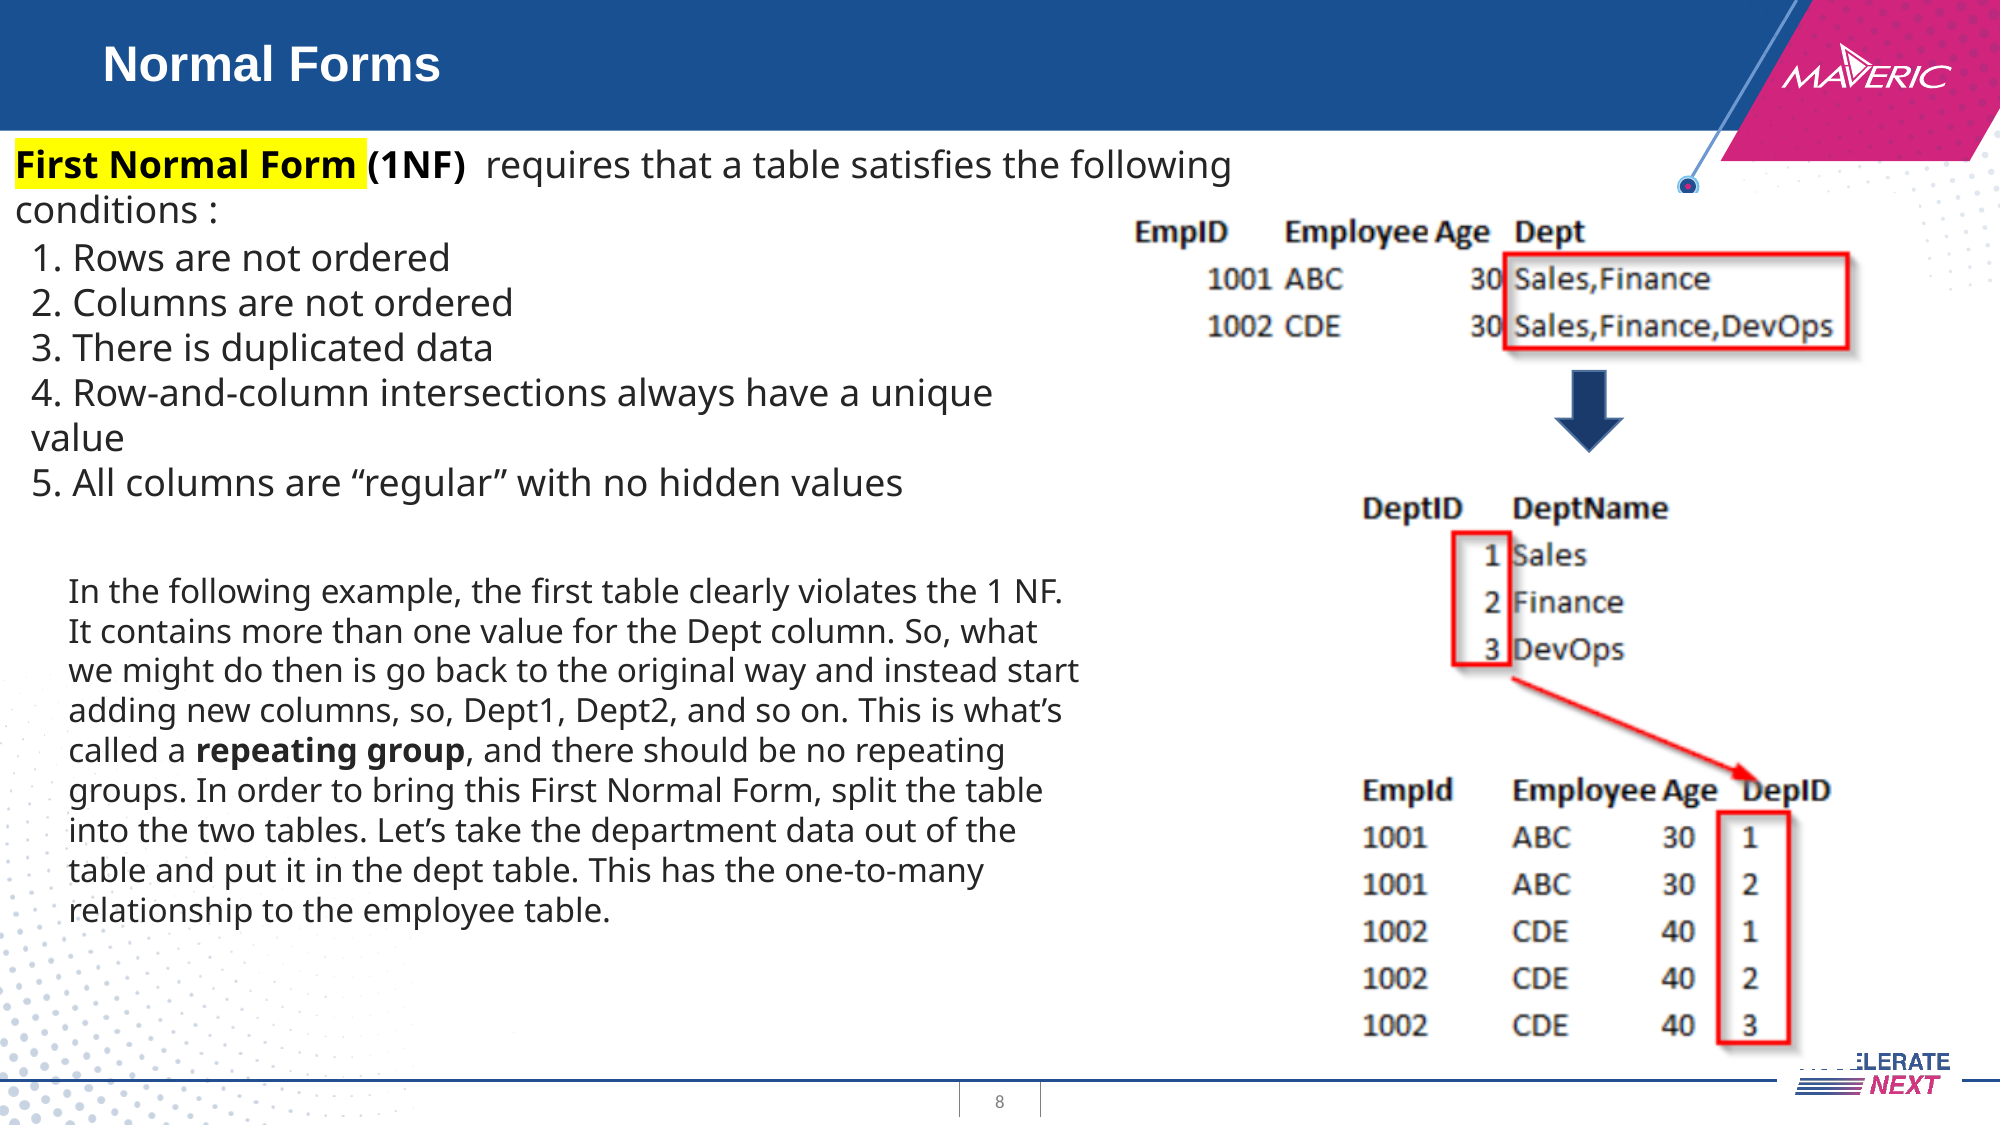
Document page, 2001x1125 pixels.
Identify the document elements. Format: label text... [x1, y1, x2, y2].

picture [0, 671, 514, 1125]
text_box In the following example, the first table clearly violates the 1 NF. It contains more than one value for the Dept column. So, what we might do then is go back to the original way and instead start adding new columns, so, Dept1, Dept2, and so on. This is what’s called a repeating group, and there should be no repeating groups. In order to bring this First Normal Form, split the table into the two tables. Let’s take the department data out of the table and put it in the dept table. This has the one-to-many relationship to the employee table. [53, 562, 1098, 937]
text_box [1553, 391, 1625, 453]
text_box First Normal Form (1NF) requires that a table satisfies the following conditions : [0, 133, 1399, 239]
title Normal Forms [87, 30, 1678, 102]
text_box Rows are not ordered Columns are not ordered There is duplicated data Row-and-column intersections always have a unique value All columns are “regular” with no hidden values [16, 226, 1074, 512]
slide_number 8 [959, 1083, 1041, 1119]
picture [1321, 468, 1953, 1097]
picture [1097, 193, 1920, 391]
